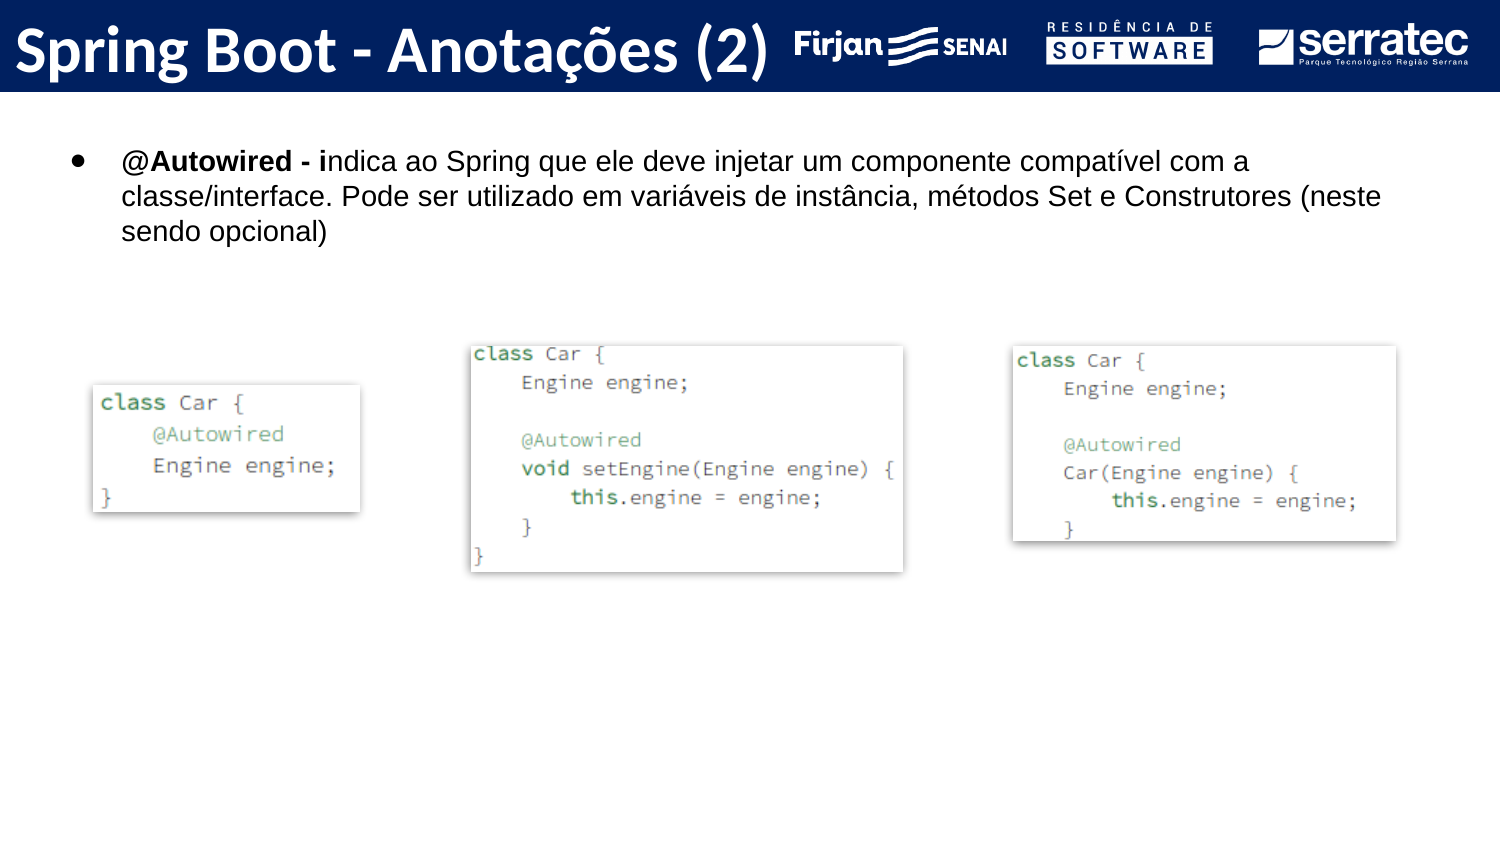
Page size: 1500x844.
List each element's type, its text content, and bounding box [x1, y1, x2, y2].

picture [1259, 23, 1468, 66]
picture [771, 12, 1239, 80]
picture [1013, 346, 1396, 541]
title Spring Boot - Anotações (2) [0, 0, 790, 72]
picture [93, 385, 360, 513]
picture [470, 346, 903, 572]
text_box @Autowired - indica ao Spring que ele deve injetar um componente compatível com a classe/interface. Pode ser utilizado em variáveis de instância, métodos Set e Construtores (neste sendo opcional) [31, 126, 1463, 285]
